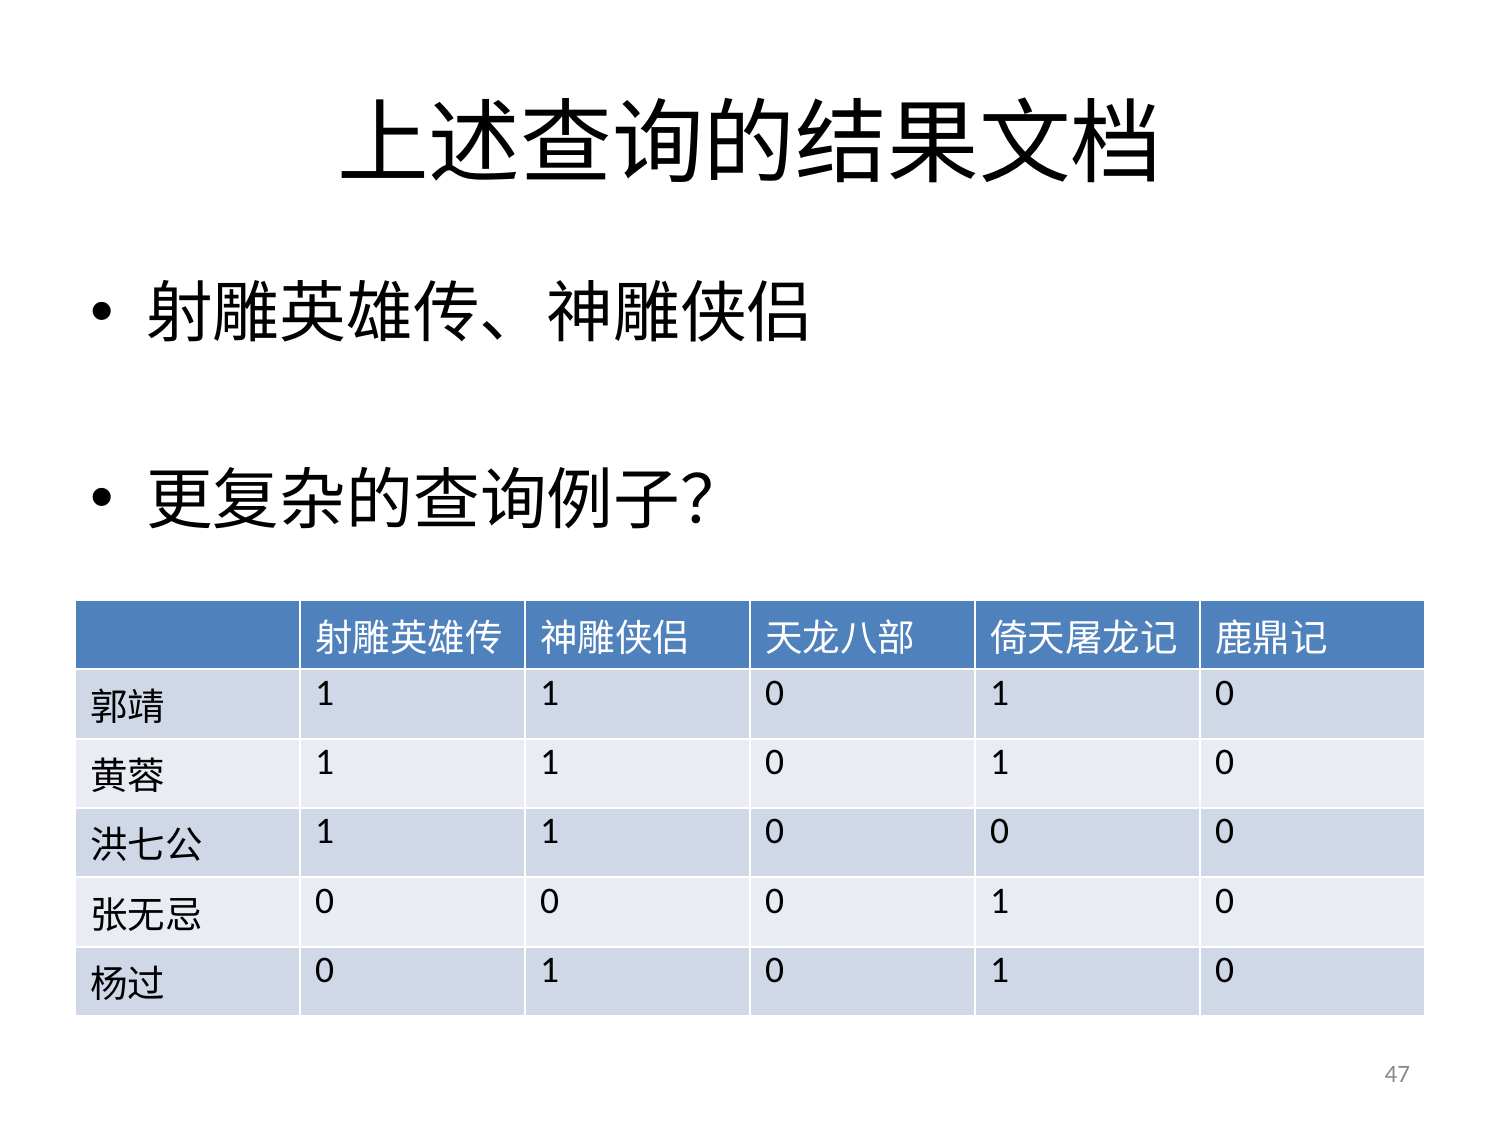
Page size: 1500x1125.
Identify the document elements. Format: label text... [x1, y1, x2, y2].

table_cell 0 [1201, 948, 1424, 1015]
table_cell 0 [751, 878, 974, 946]
title 上述查询的结果文档 [75, 45, 1425, 233]
table_cell 0 [751, 809, 974, 876]
table_cell 洪七公 [76, 809, 299, 876]
table_cell 杨过 [76, 948, 299, 1015]
table_cell 0 [301, 948, 524, 1015]
table_header [76, 601, 299, 668]
table_cell 郭靖 [76, 670, 299, 738]
table_cell 黄蓉 [76, 740, 299, 807]
table_cell 1 [301, 740, 524, 807]
table_cell 1 [526, 670, 749, 738]
table_cell 1 [976, 670, 1199, 738]
table_header 天龙八部 [751, 601, 974, 668]
table_cell 1 [526, 809, 749, 876]
table_cell 1 [976, 740, 1199, 807]
table_cell 0 [1201, 878, 1424, 946]
table_cell 1 [301, 670, 524, 738]
table_cell 0 [1201, 809, 1424, 876]
table_cell 0 [526, 878, 749, 946]
table_cell 1 [976, 948, 1199, 1015]
table_cell 0 [1201, 670, 1424, 738]
table_cell 0 [301, 878, 524, 946]
table_header 神雕侠侣 [526, 601, 749, 668]
table_cell 张无忌 [76, 878, 299, 946]
table_header 鹿鼎记 [1201, 601, 1424, 668]
table_header 倚天屠龙记 [976, 601, 1199, 668]
table_cell 0 [976, 809, 1199, 876]
slide_number 47 [1074, 1042, 1425, 1103]
table_cell 0 [1201, 740, 1424, 807]
table_cell 1 [976, 878, 1199, 946]
table_cell 0 [751, 740, 974, 807]
table_cell 1 [526, 740, 749, 807]
table_cell 1 [301, 809, 524, 876]
list 射雕英雄传、神雕侠侣 更复杂的查询例子？ [75, 262, 1425, 599]
table_cell 1 [526, 948, 749, 1015]
table_header 射雕英雄传 [301, 601, 524, 668]
table_cell 0 [751, 948, 974, 1015]
table_cell 0 [751, 670, 974, 738]
